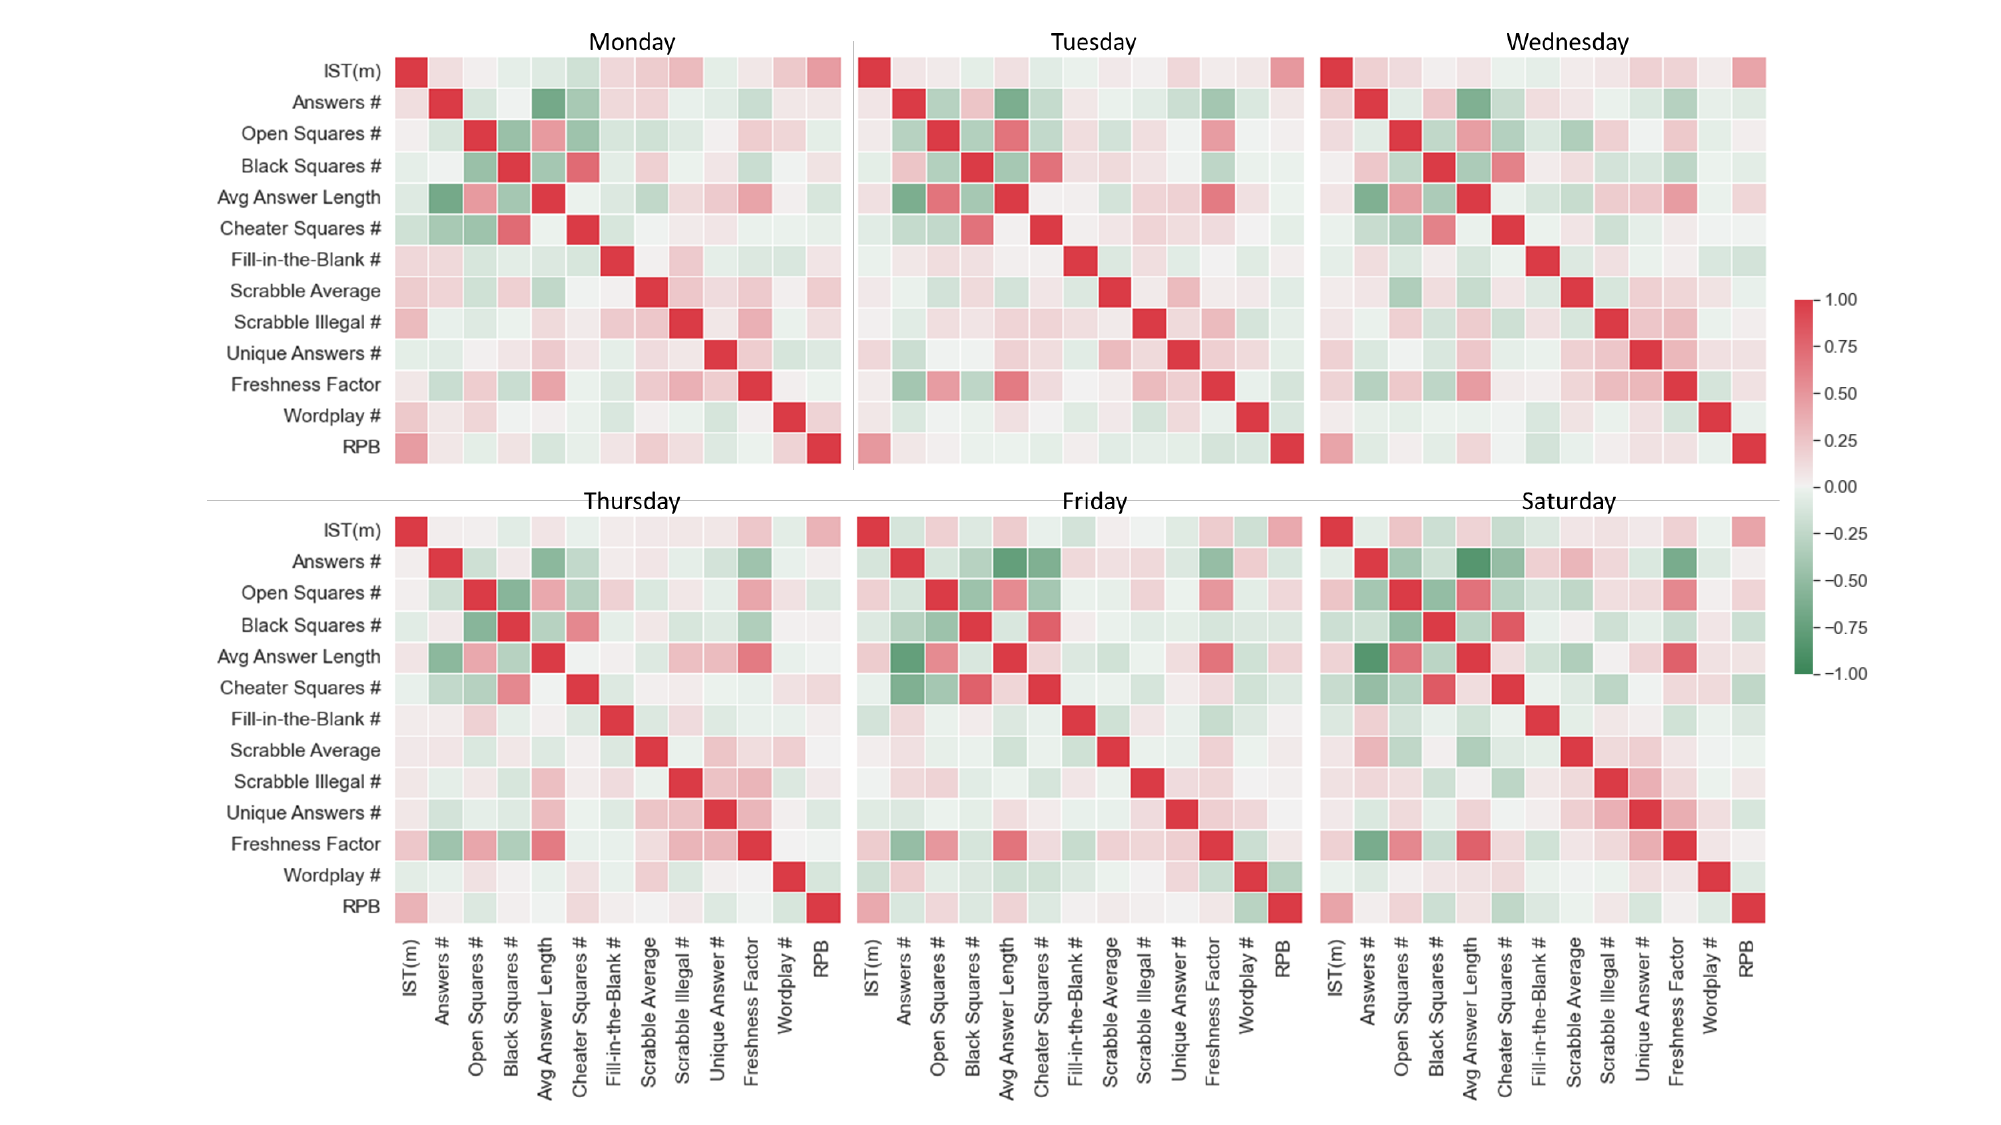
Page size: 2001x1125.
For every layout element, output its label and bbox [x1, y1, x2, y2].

picture [207, 15, 1876, 1109]
